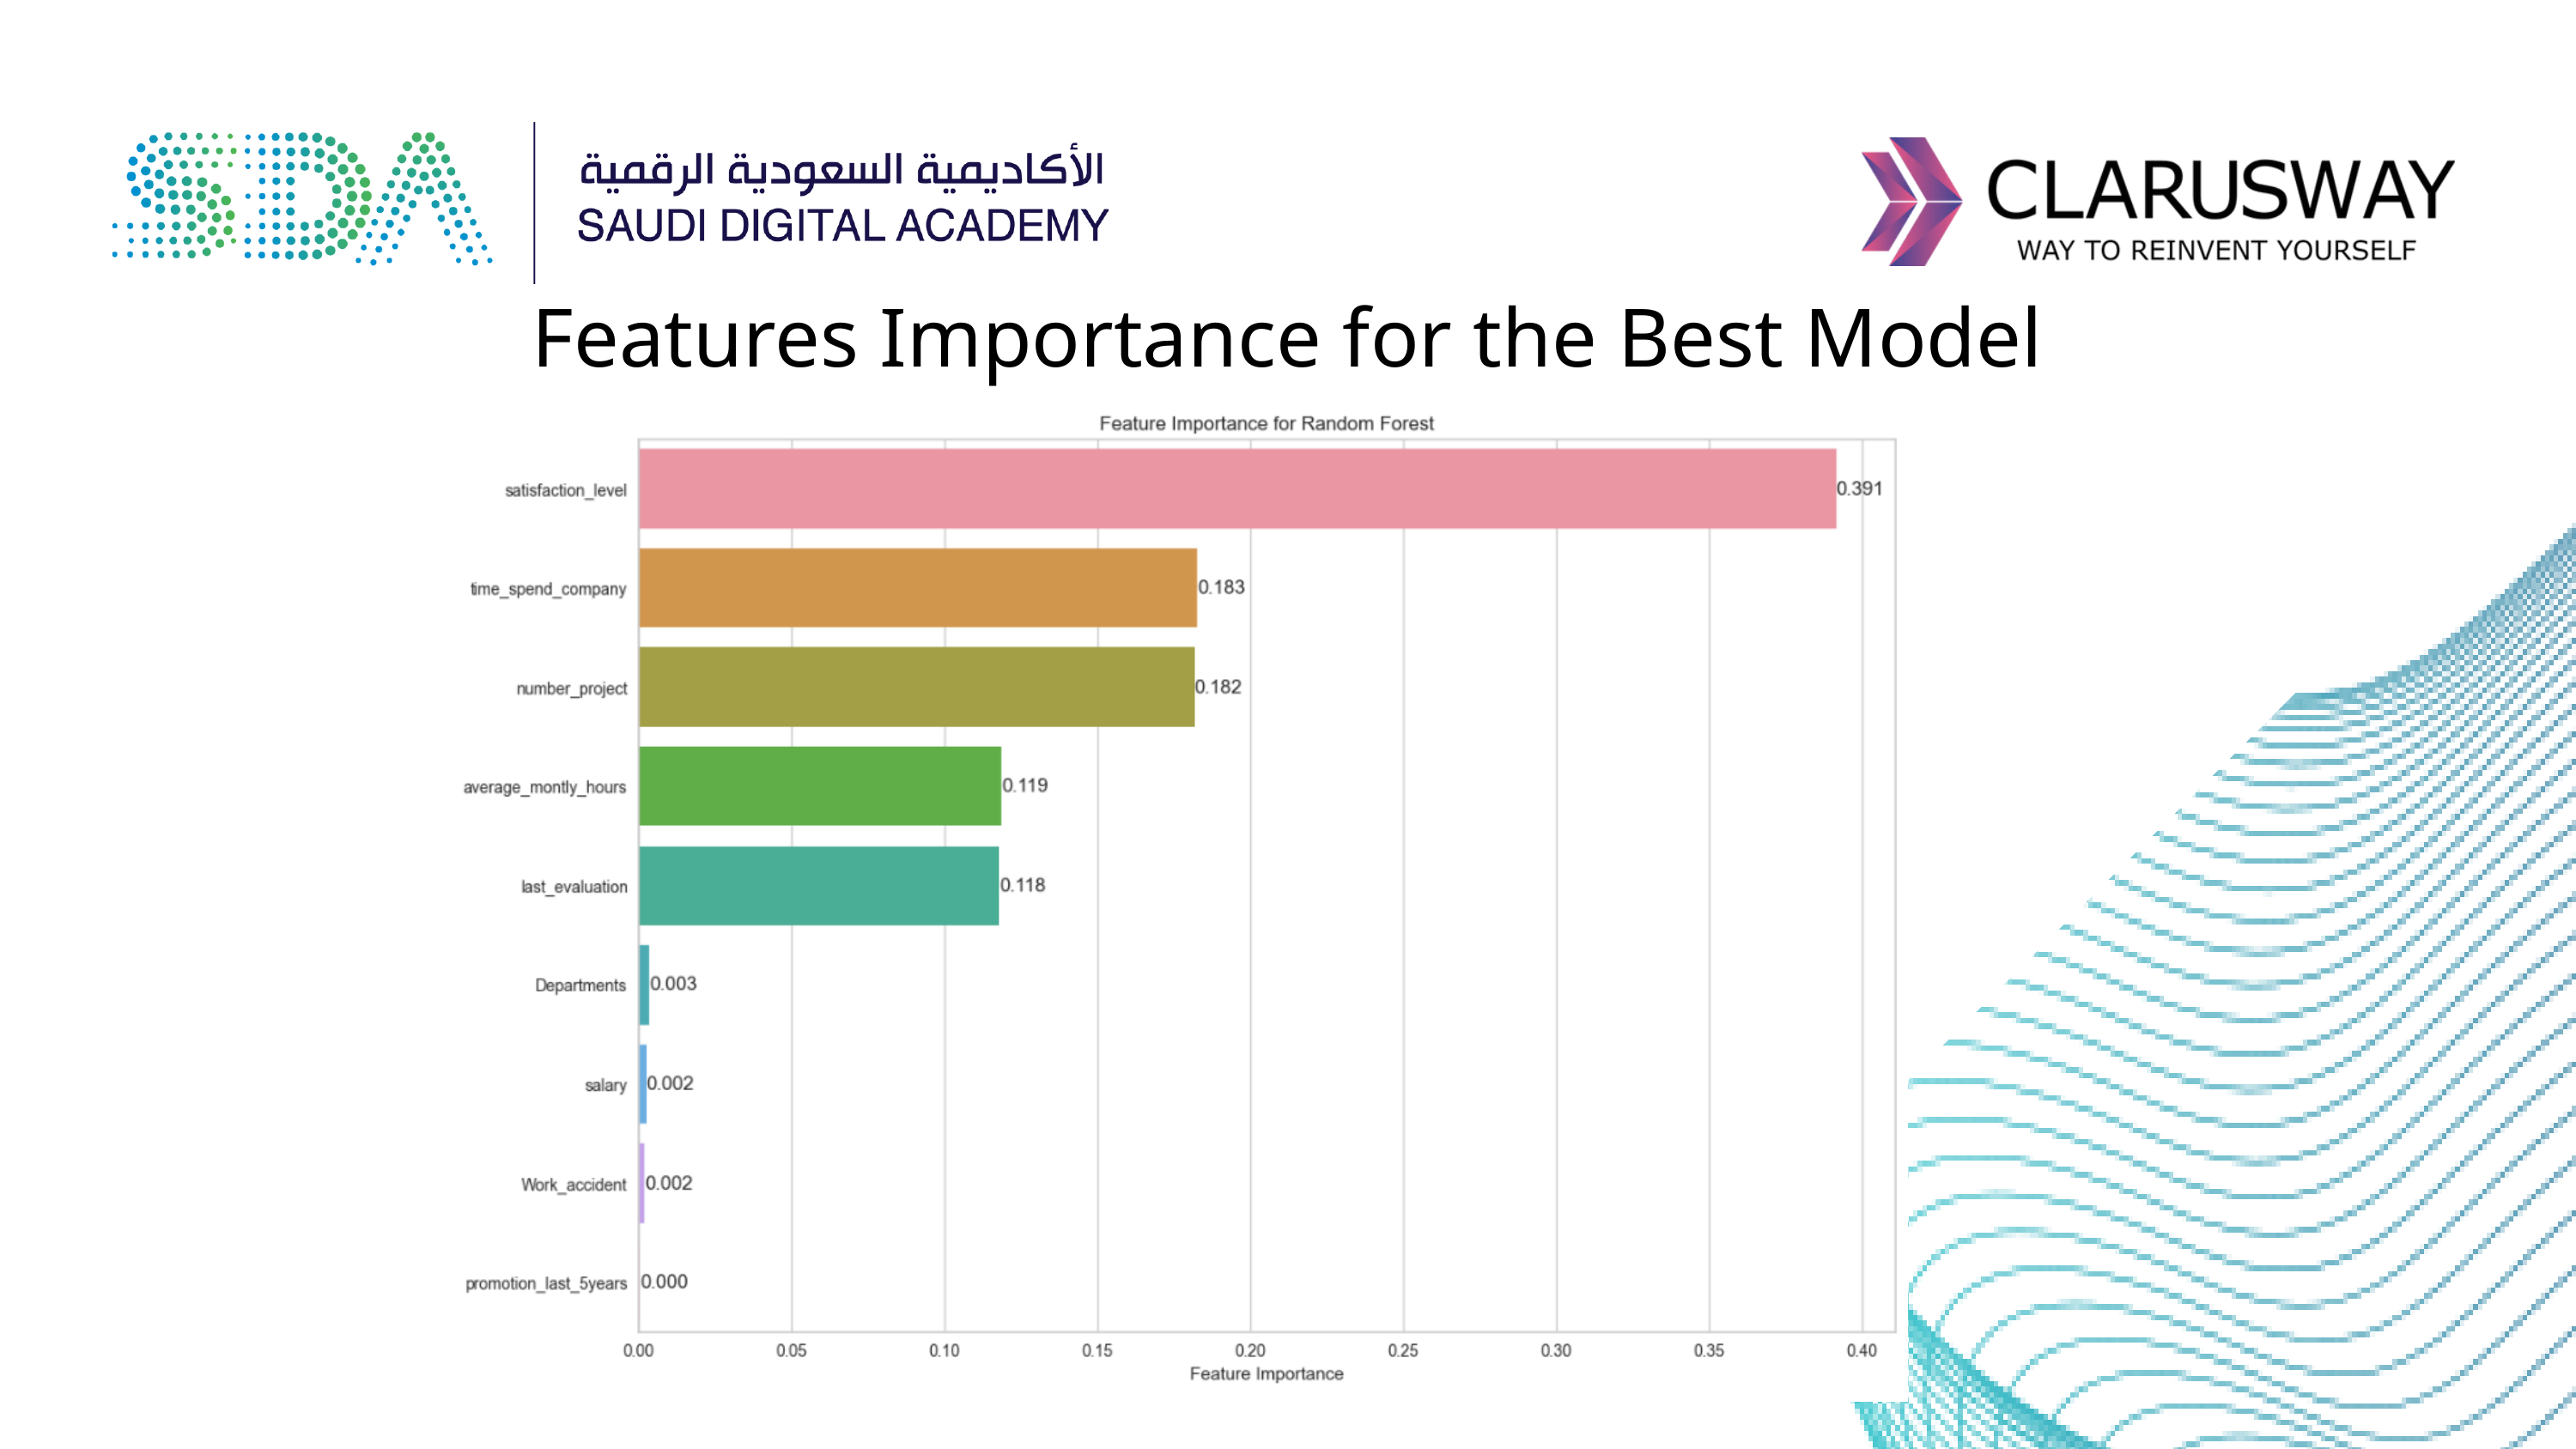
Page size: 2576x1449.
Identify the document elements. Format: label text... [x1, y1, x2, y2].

text_box [421, 398, 1909, 1402]
text_box Features Importance for the Best Model [477, 270, 2099, 383]
text_box [1713, 412, 2576, 1449]
text_box [1862, 137, 2456, 266]
text_box [112, 122, 1109, 284]
